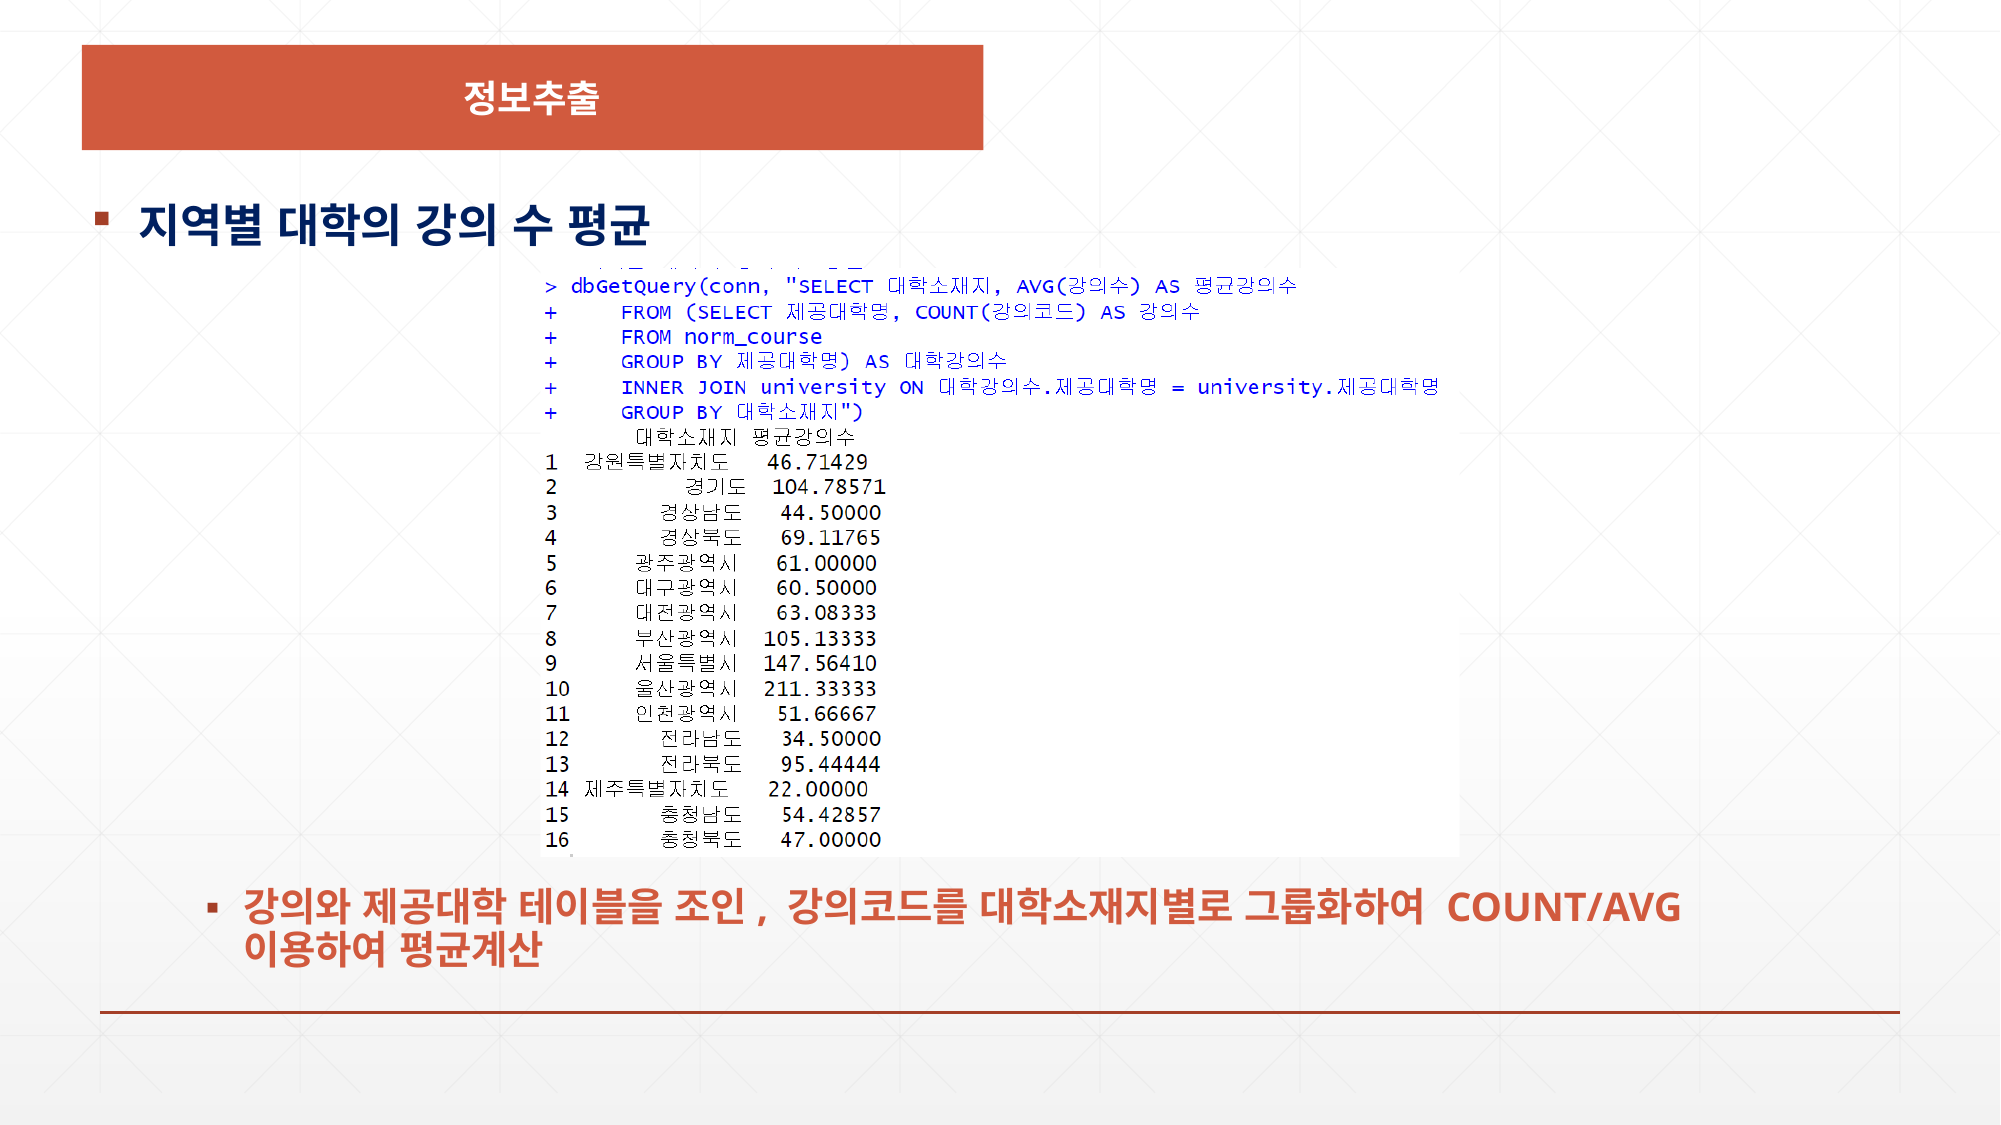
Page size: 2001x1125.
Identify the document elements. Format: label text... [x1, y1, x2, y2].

text_box 지역별 대학의 강의 수 평균 [76, 195, 2000, 258]
list 강의와 제공대학 테이블을 조인, 강의코드를 대학소재지별로 그룹화하여 COUNT/AVG이용하여 평균계산 [190, 880, 1810, 1054]
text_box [81, 44, 984, 151]
picture [540, 268, 1460, 857]
